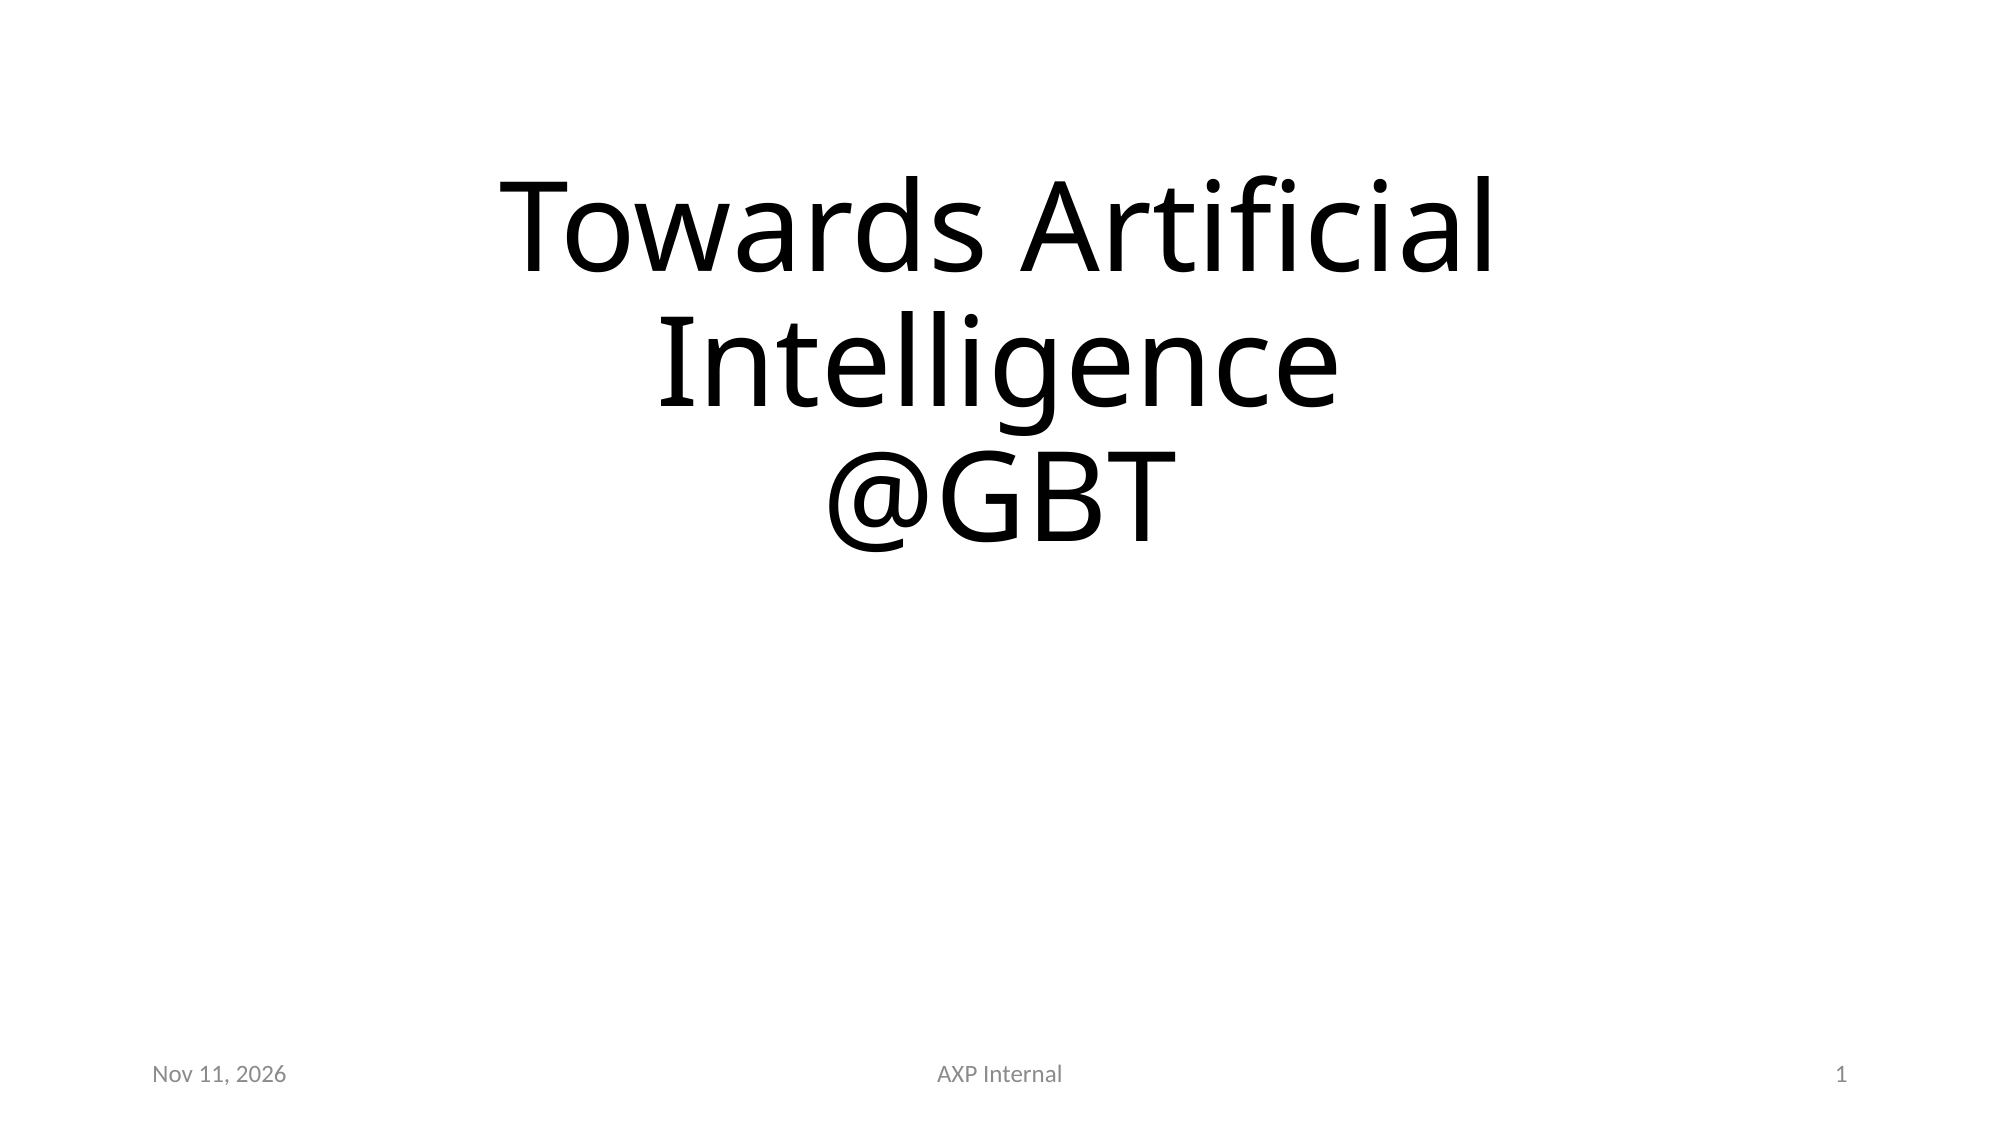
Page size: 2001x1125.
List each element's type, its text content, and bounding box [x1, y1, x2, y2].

slide_number 1 [1412, 1042, 1863, 1103]
footer AXP Internal [662, 1042, 1338, 1103]
slide_number 6-Jul-17 [137, 1042, 588, 1103]
title Towards Artificial Intelligence @GBT [249, 184, 1750, 576]
